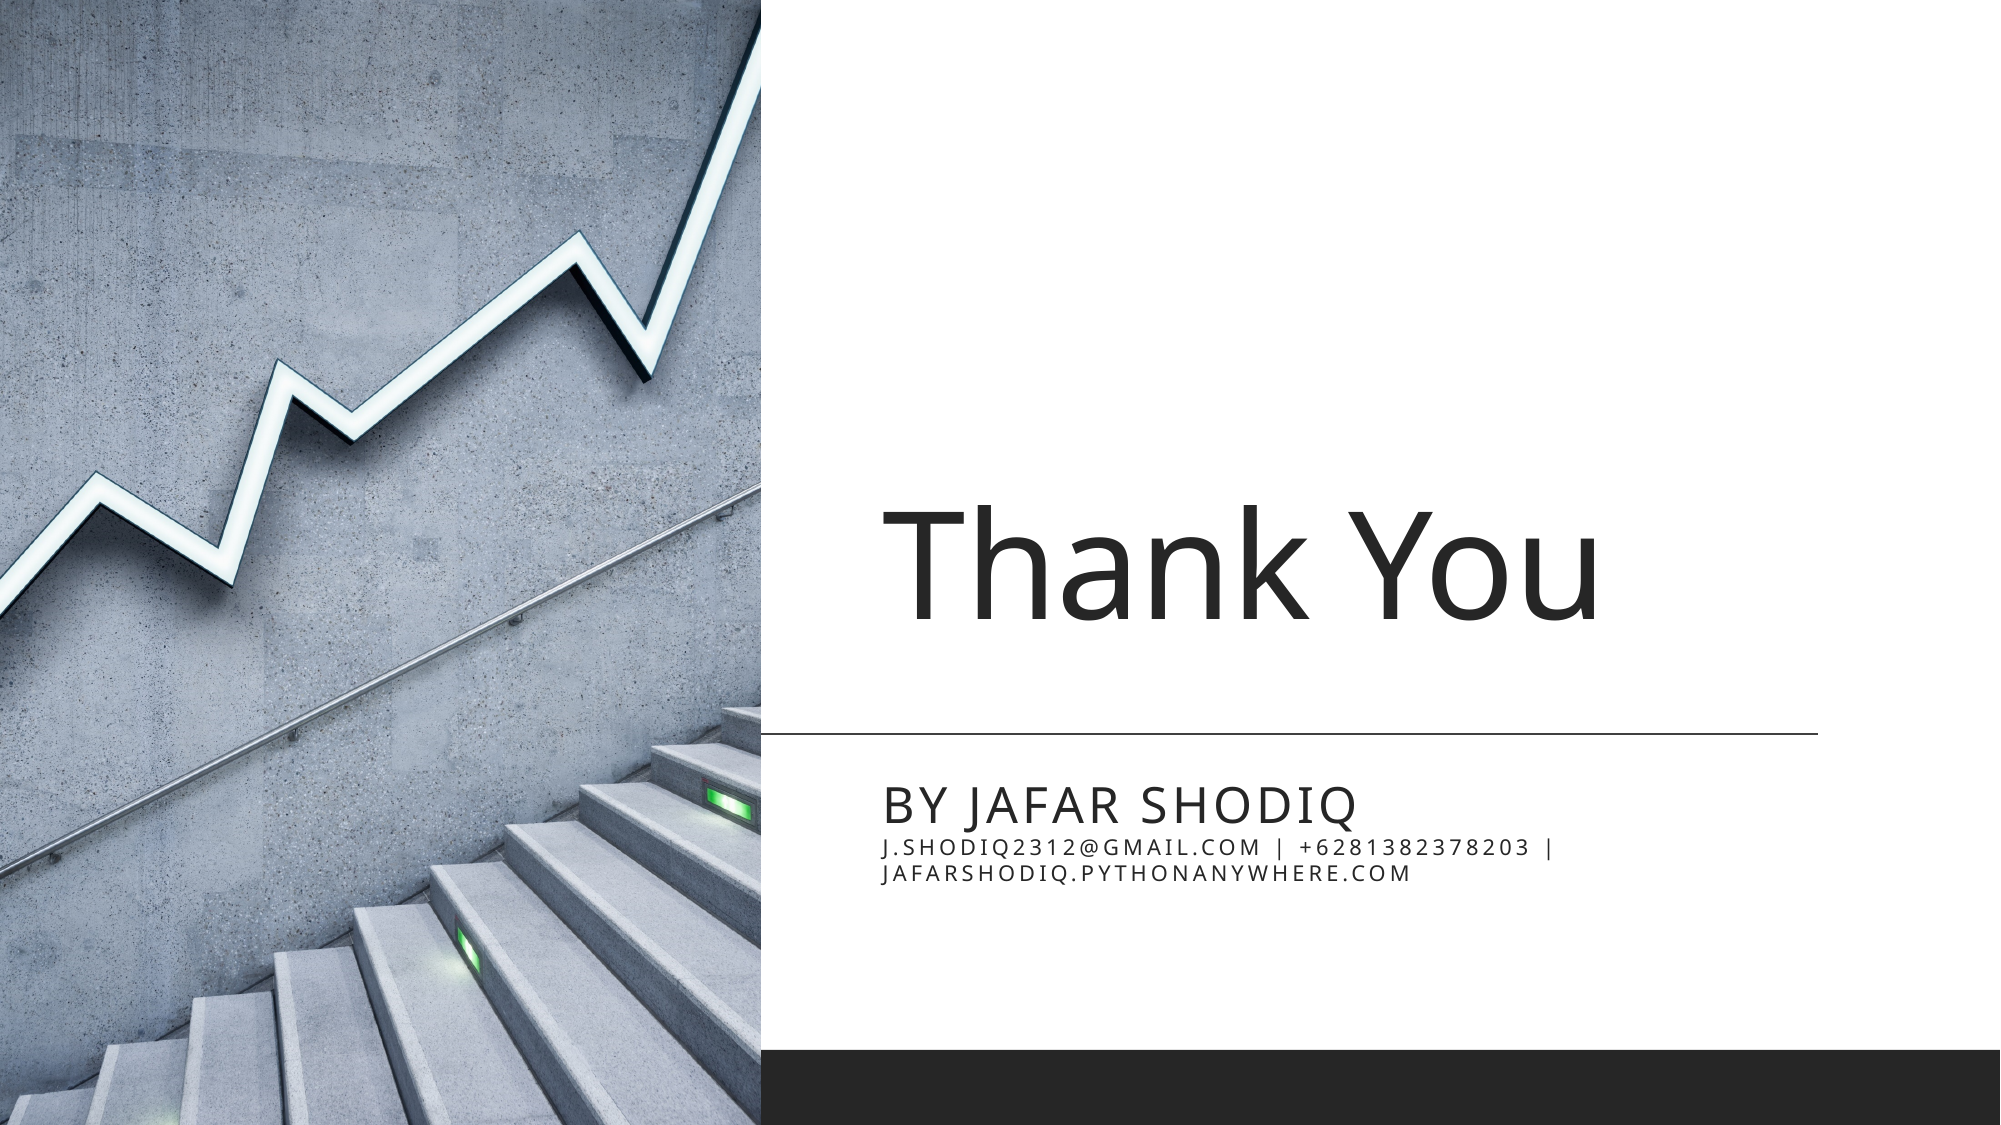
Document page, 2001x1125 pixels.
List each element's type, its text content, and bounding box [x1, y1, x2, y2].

title Thank You [867, 104, 1894, 710]
subtitle By Jafar Shodiq j.shodiq2312@gmail.com | +6281382378203 | jafarshodiq.pythonanywhere.com [867, 766, 1897, 940]
picture [0, 0, 761, 1125]
